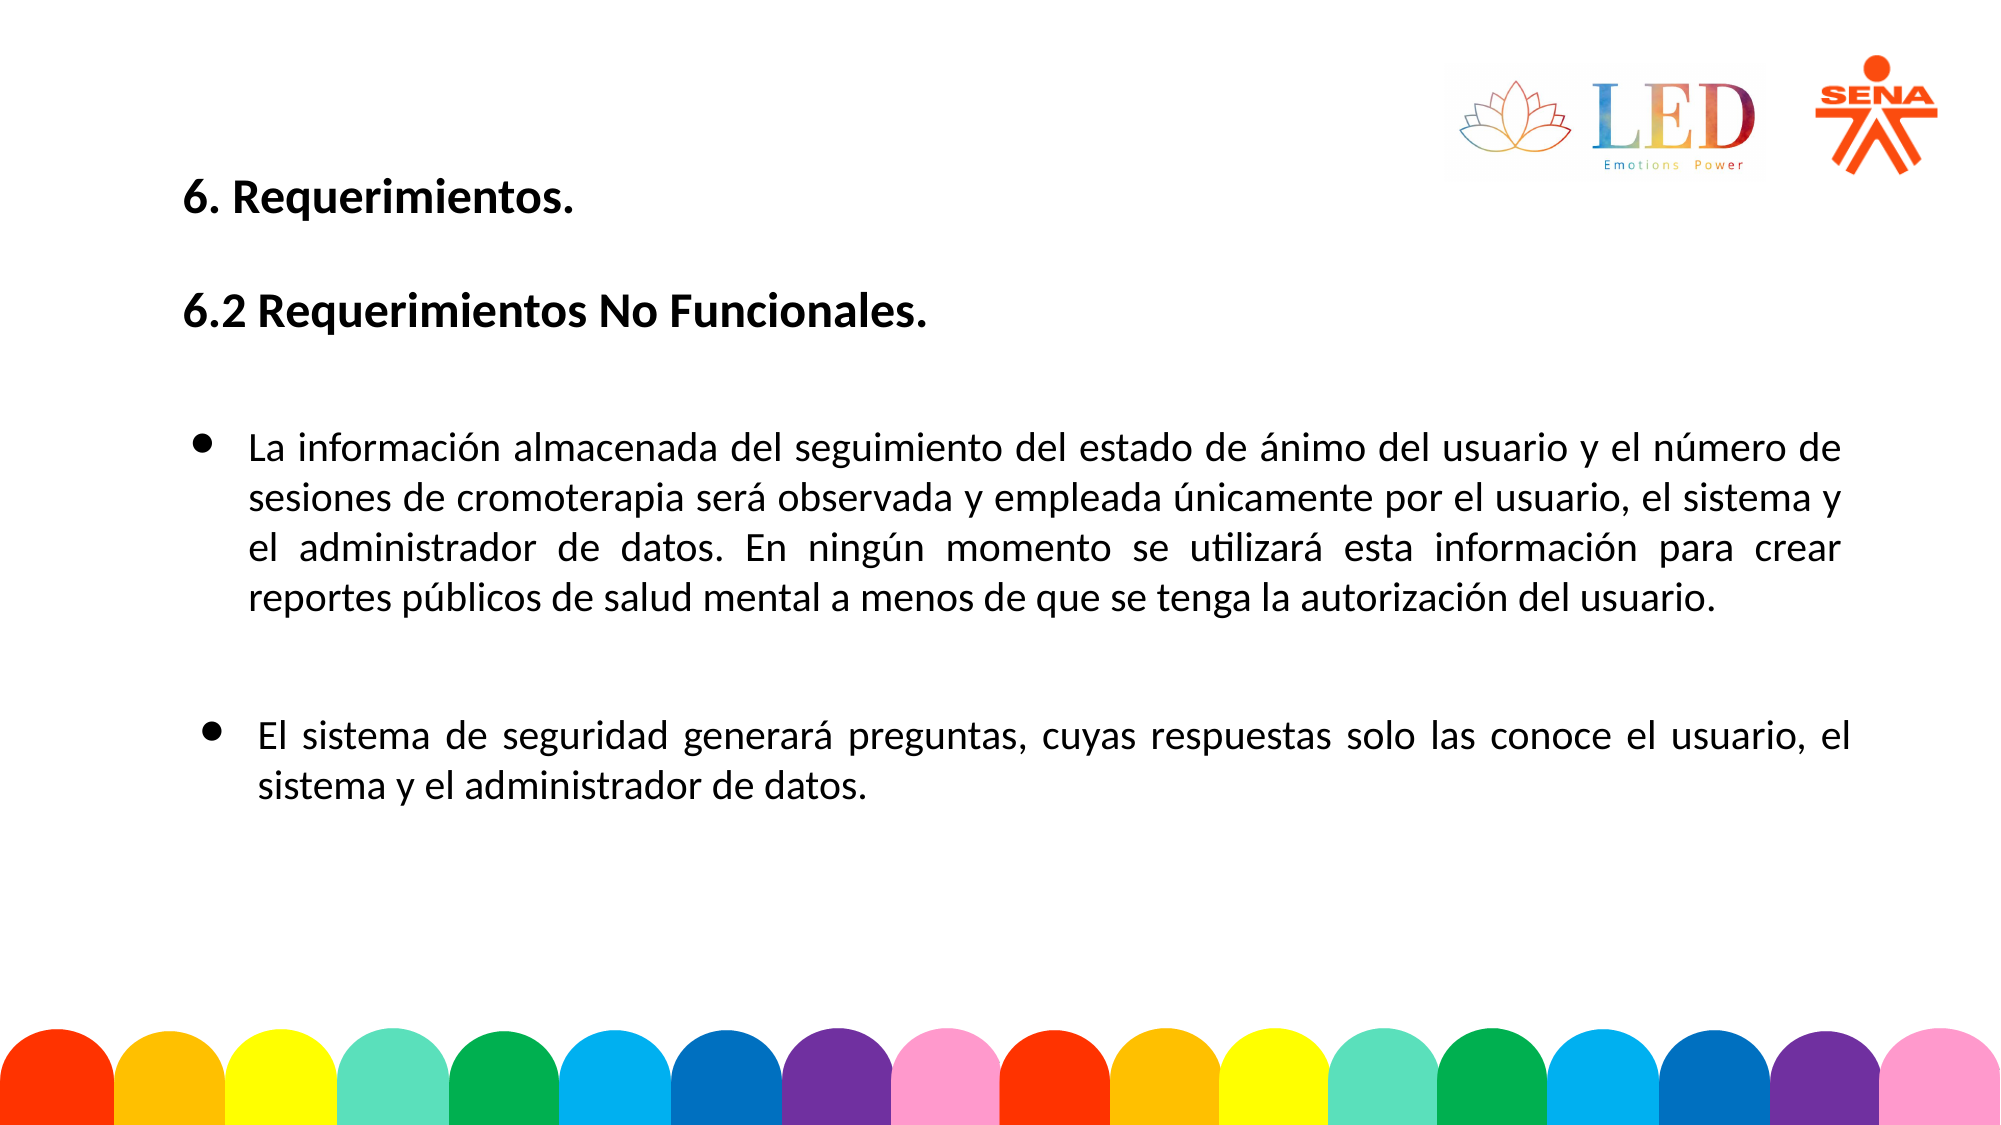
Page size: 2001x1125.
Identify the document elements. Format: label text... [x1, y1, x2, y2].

text_box 6.2 Requerimientos No Funcionales. [167, 269, 1168, 345]
text_box La información almacenada del seguimiento del estado de ánimo del usuario y el número de sesiones de cromoterapia será observada y empleada únicamente por el usuario, el sistema y el administrador de datos. En ningún momento se utilizará esta información para crear reportes públicos de salud mental a menos de que se tenga la autorización del usuario. [158, 412, 1858, 628]
picture [0, 0, 2000, 1125]
text_box 6. Requerimientos. [167, 156, 1168, 232]
text_box El sistema de seguridad generará preguntas, cuyas respuestas solo las conoce el usuario, el sistema y el administrador de datos. [167, 700, 1868, 816]
